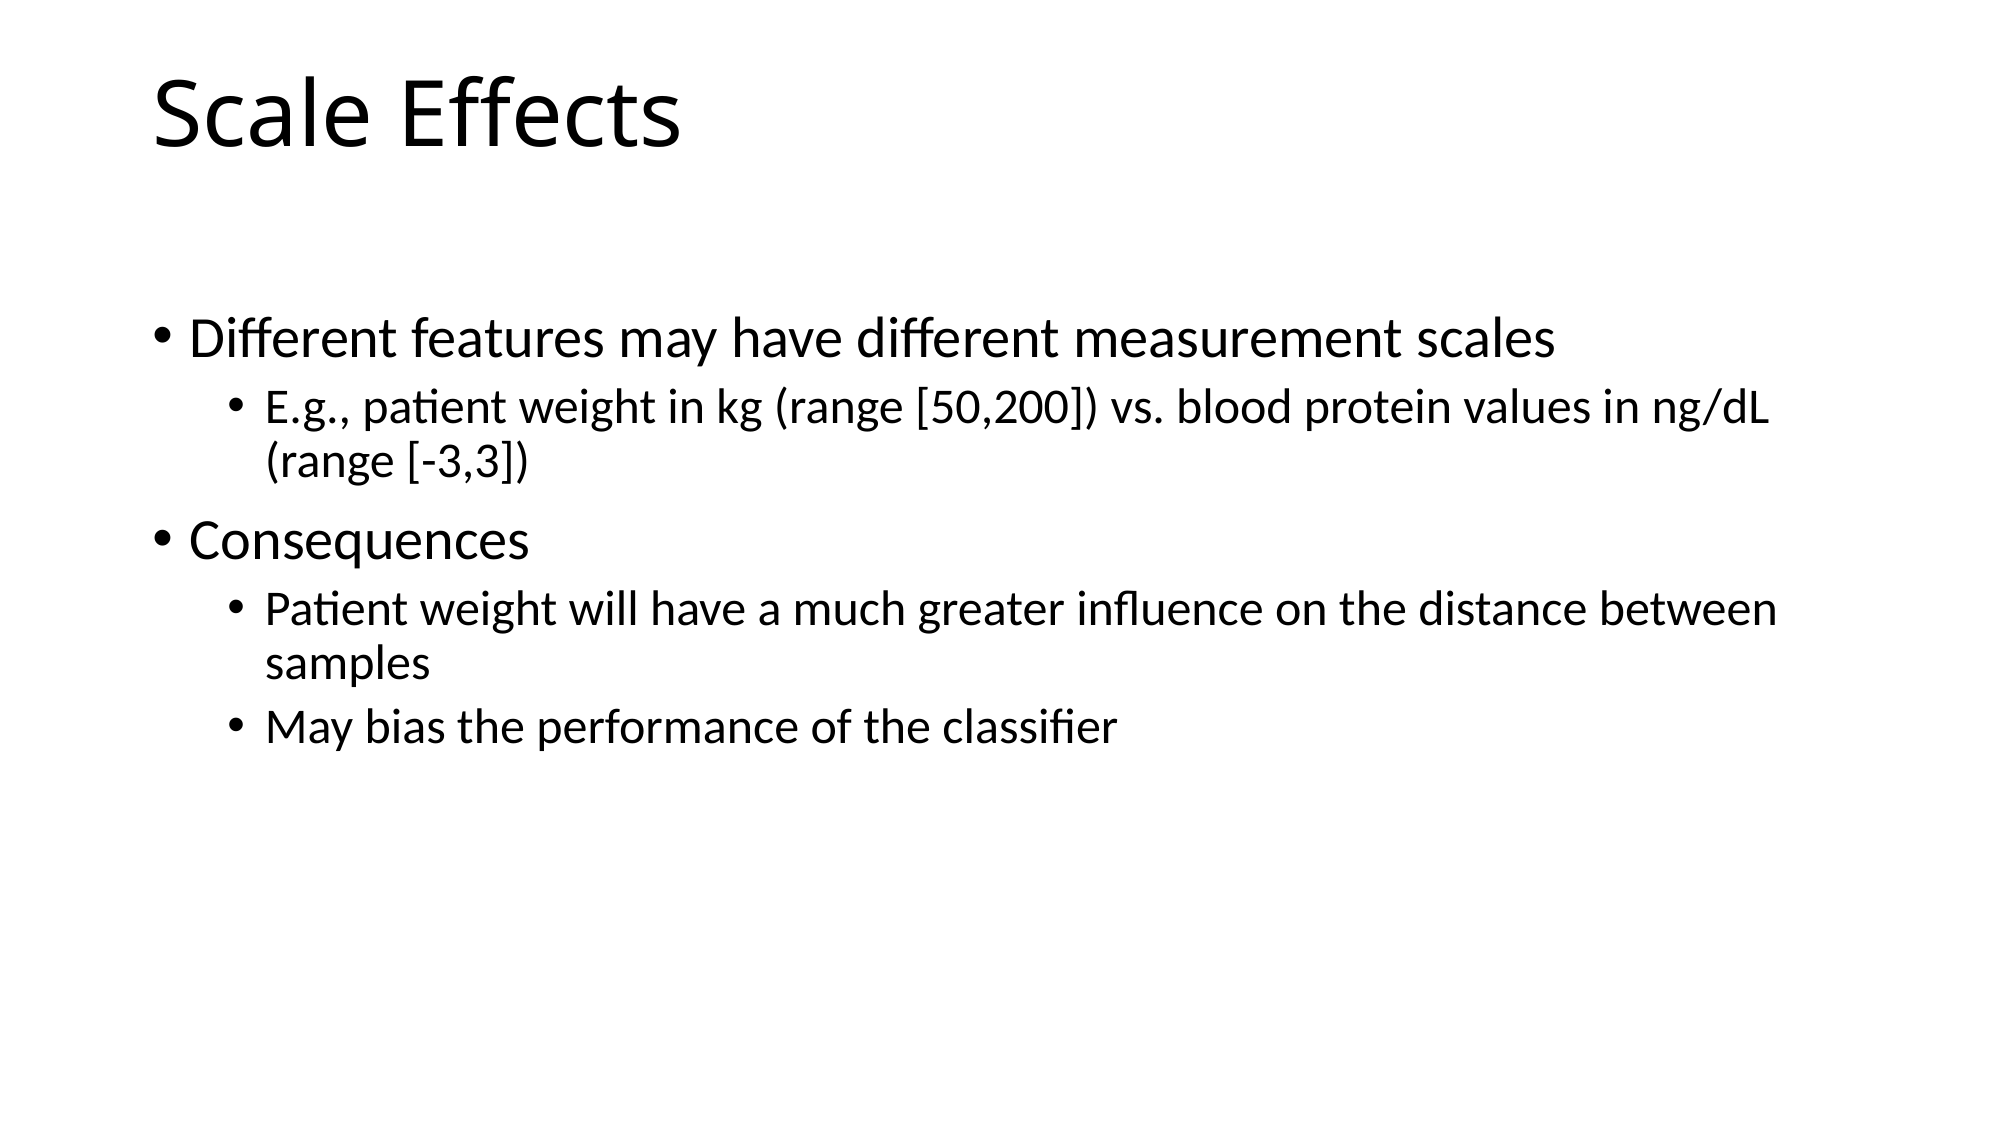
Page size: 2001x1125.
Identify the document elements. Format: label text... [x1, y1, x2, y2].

list Different features may have different measurement scales E.g., patient weight in kg (range [50,200]) vs. blood protein values in ng/dL (range [-3,3]) Consequences Patient weight will have a much greater influence on the distance between samples May bias the performance of the classifier [137, 299, 1863, 1014]
title Scale Effects [137, 59, 1863, 278]
